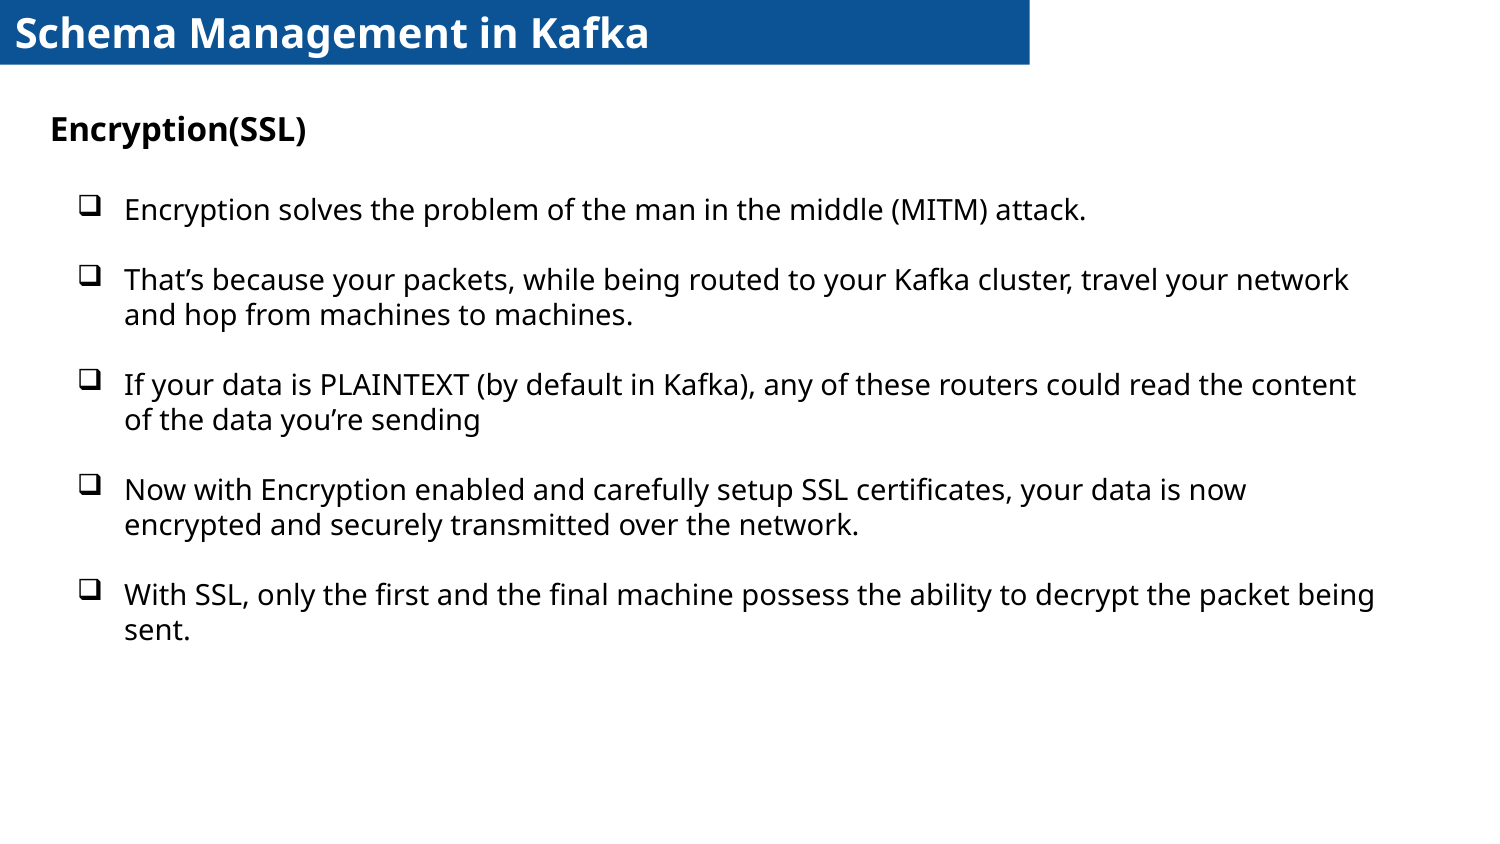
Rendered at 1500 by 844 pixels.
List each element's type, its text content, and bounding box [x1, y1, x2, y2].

text_box Encryption(SSL) [14, 80, 1050, 156]
text_box Encryption solves the problem of the man in the middle (MITM) attack. That’s because your packets, while being routed to your Kafka cluster, travel your network and hop from machines to machines. If your data is PLAINTEXT (by default in Kafka), any of these routers could read the content of the data you’re sending Now with Encryption enabled and carefully setup SSL certificates, your data is now encrypted and securely transmitted over the network. With SSL, only the first and the final machine possess the ability to decrypt the packet being sent. [62, 184, 1400, 654]
text_box Schema Management in Kafka [0, 0, 1030, 65]
